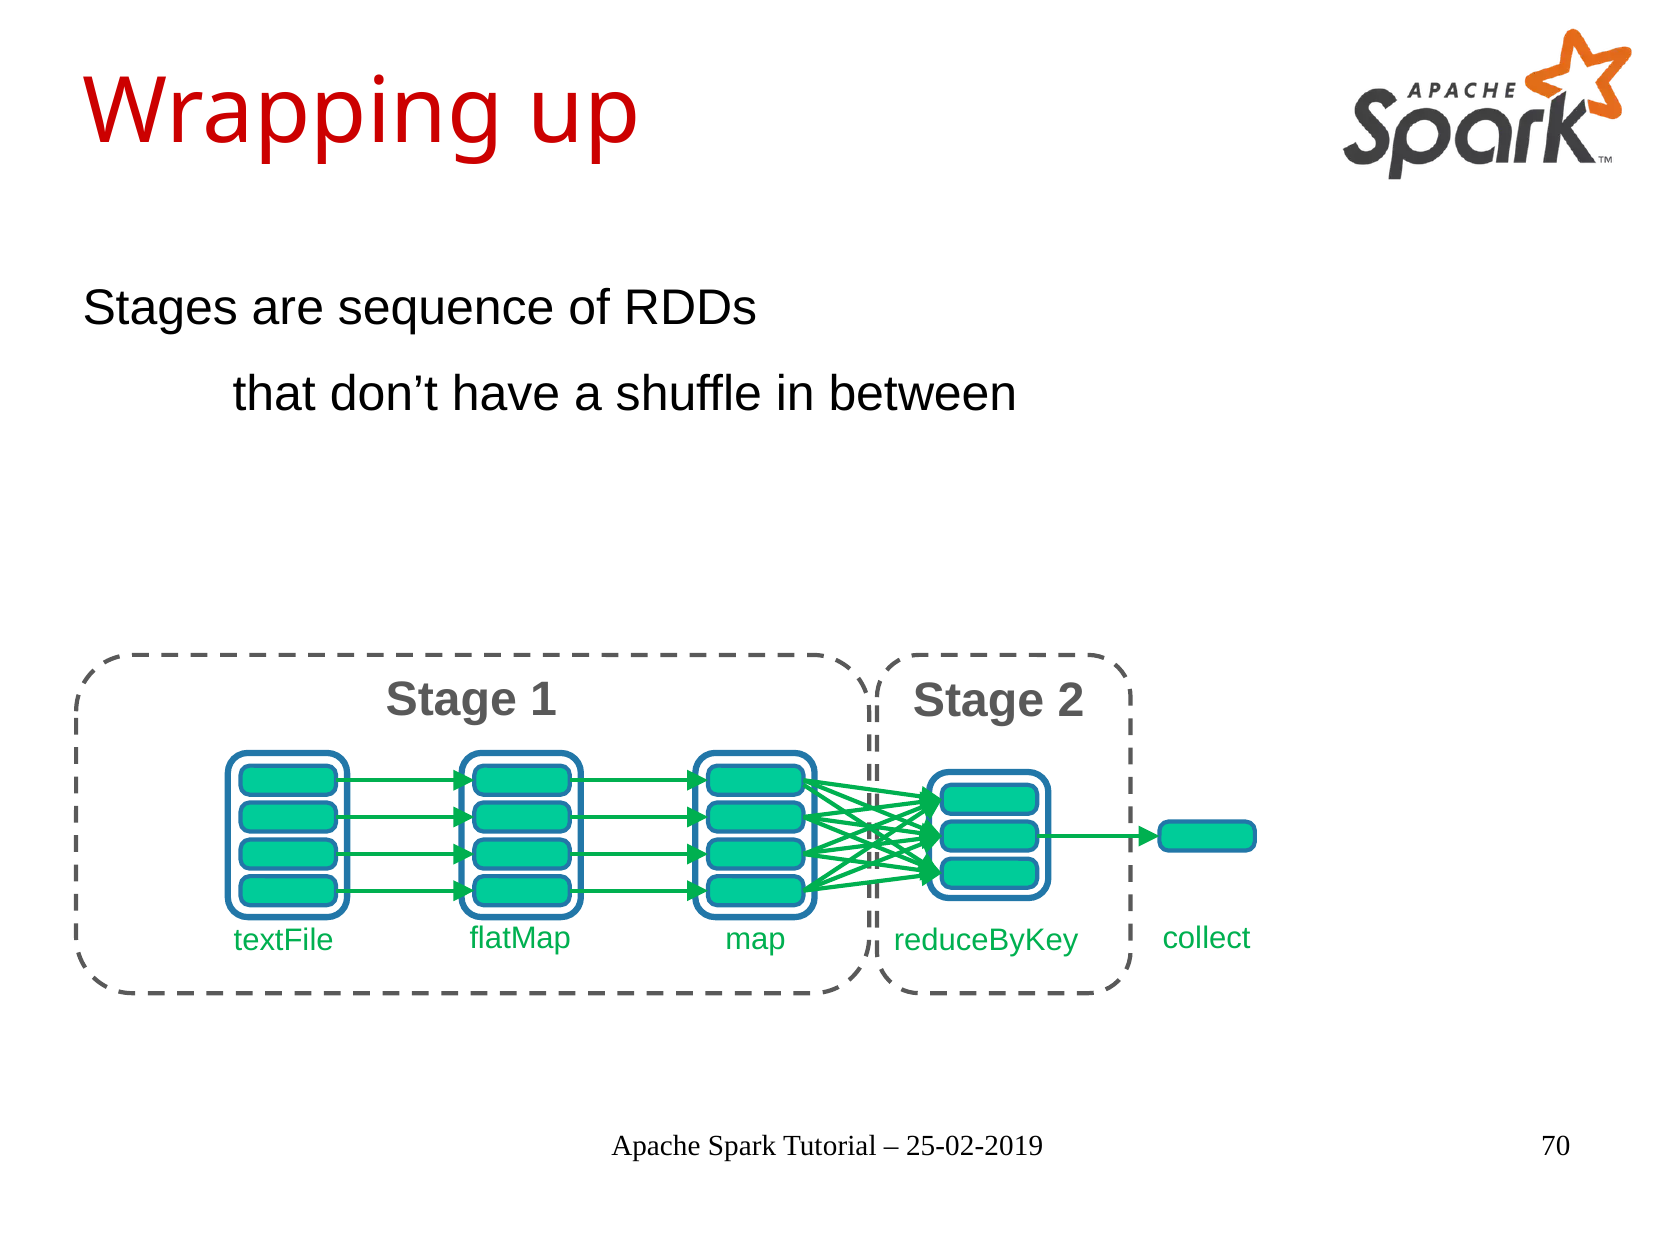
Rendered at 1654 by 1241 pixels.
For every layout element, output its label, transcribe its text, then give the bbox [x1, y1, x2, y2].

text_box [695, 782, 803, 815]
text_box [942, 821, 1038, 851]
text_box reduceByKey [881, 916, 1096, 967]
text_box [695, 819, 803, 853]
text_box [707, 876, 804, 906]
text_box [474, 839, 570, 869]
text_box [695, 856, 803, 889]
footer Apache Spark Tutorial – 25-02-2019 [565, 1129, 1090, 1215]
text_box [240, 839, 337, 869]
text_box flatMap [457, 914, 585, 965]
text_box [240, 802, 337, 832]
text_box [803, 799, 942, 891]
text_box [803, 780, 942, 799]
text_box [942, 784, 1038, 814]
text_box collect [1150, 914, 1265, 965]
text_box [876, 838, 1131, 994]
text_box [240, 876, 337, 906]
text_box [695, 892, 815, 917]
text_box textFile [221, 916, 357, 967]
slide_number 70 [1185, 1129, 1571, 1215]
text_box [707, 765, 804, 795]
text_box Stage 1 [373, 666, 571, 738]
text_box [227, 752, 348, 916]
picture [1341, 27, 1632, 182]
text_box [474, 876, 570, 906]
text_box [1159, 821, 1255, 851]
text_box [933, 771, 1049, 834]
text_box [942, 858, 1038, 888]
text_box [240, 765, 337, 795]
text_box [461, 892, 581, 914]
text_box [474, 765, 570, 795]
text_box [461, 752, 581, 779]
text_box [461, 818, 581, 853]
text_box map [712, 915, 800, 966]
text_box [474, 802, 570, 832]
text_box [876, 654, 1131, 834]
text_box [933, 838, 1049, 899]
text_box [461, 781, 581, 816]
title Wrapping up [82, 2, 1571, 210]
text_box [461, 855, 581, 889]
list Stages are sequence of RDDs that don’t have a shuffle in between [82, 254, 1580, 1087]
text_box [707, 802, 803, 832]
text_box [707, 839, 803, 869]
text_box [695, 752, 815, 779]
text_box [76, 654, 870, 994]
